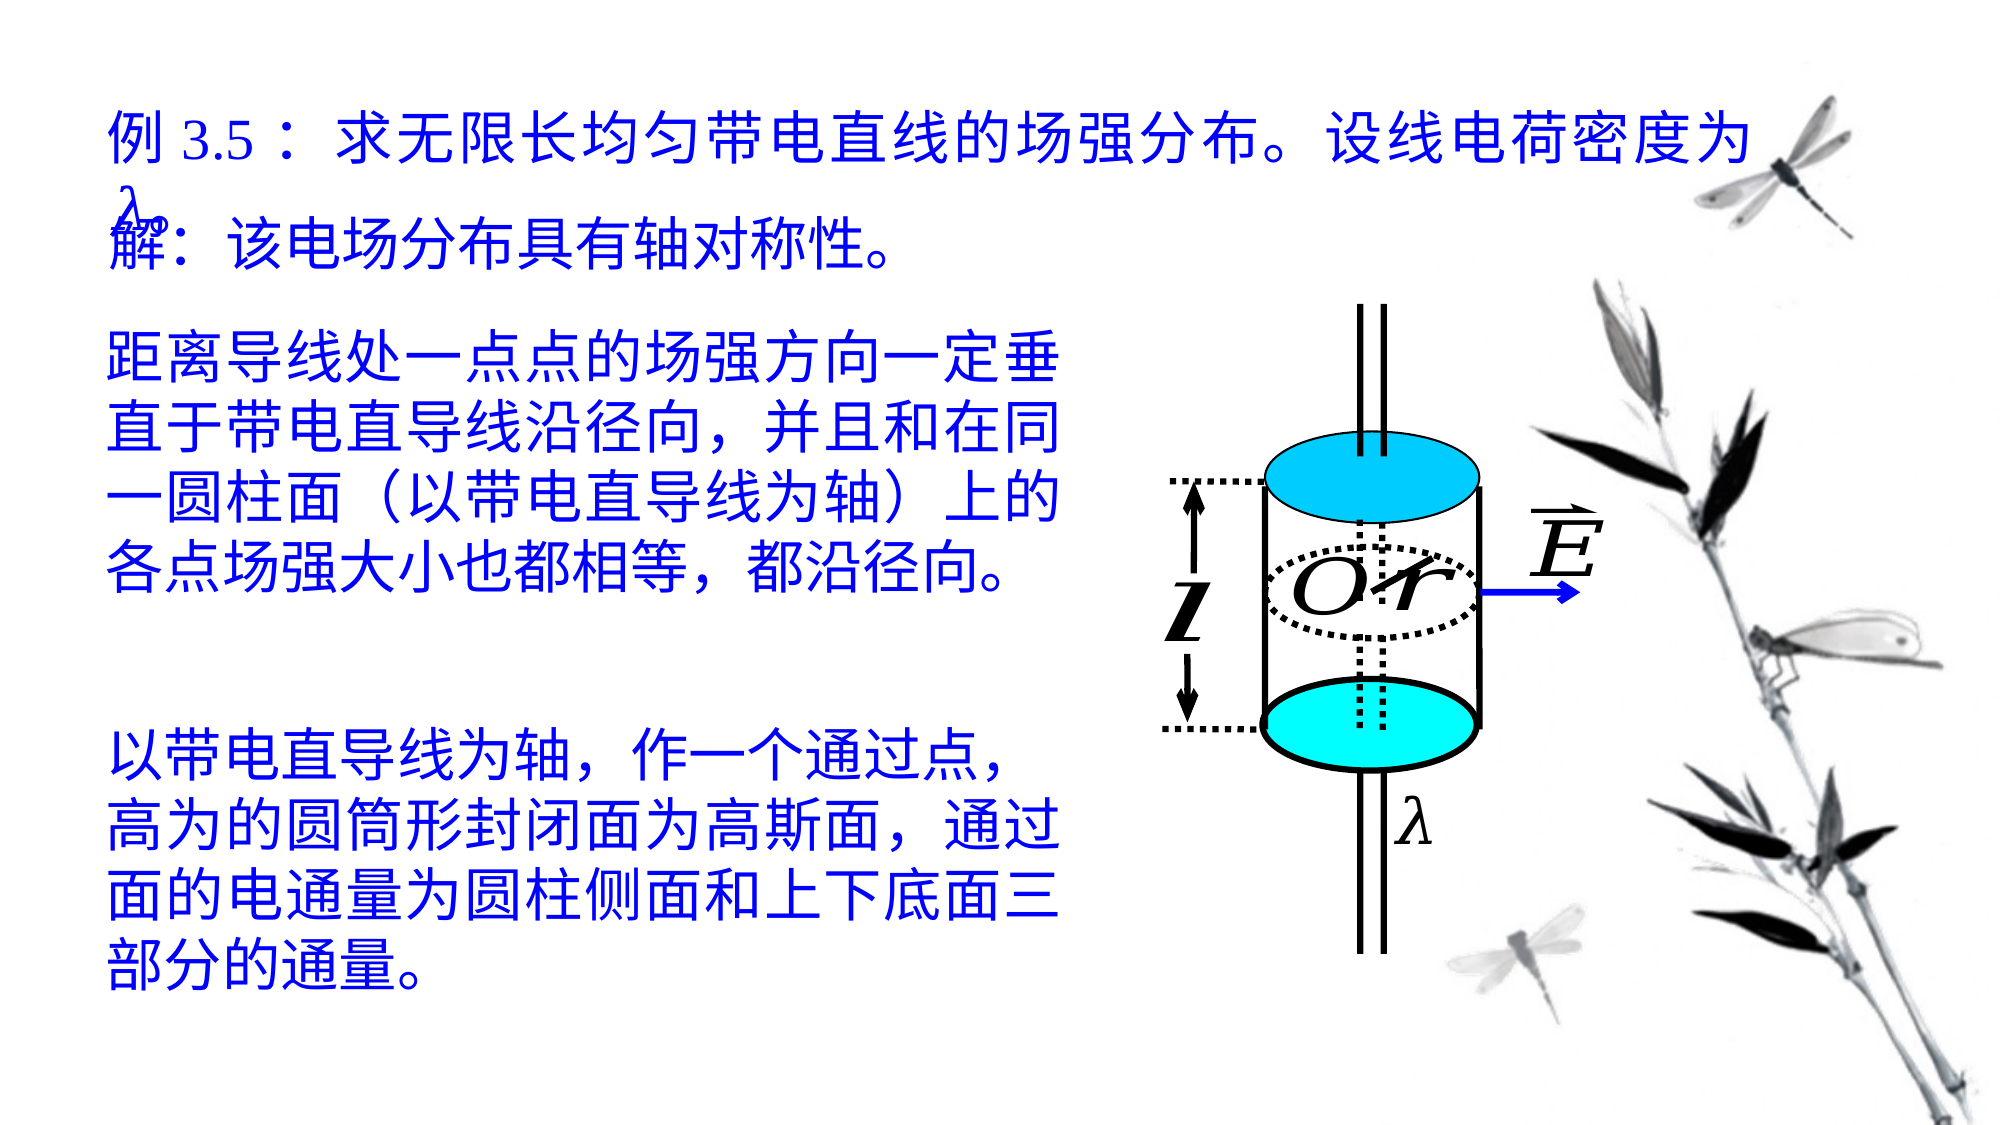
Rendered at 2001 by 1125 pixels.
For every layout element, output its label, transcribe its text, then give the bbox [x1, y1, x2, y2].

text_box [1156, 303, 1611, 954]
picture [1376, 61, 2000, 1125]
text_box 例3.5：求无限长均匀带电直线的场强分布。设线电荷密度为𝜆。 [91, 94, 1769, 249]
text_box 解：该电场分布具有轴对称性。 [93, 199, 939, 285]
